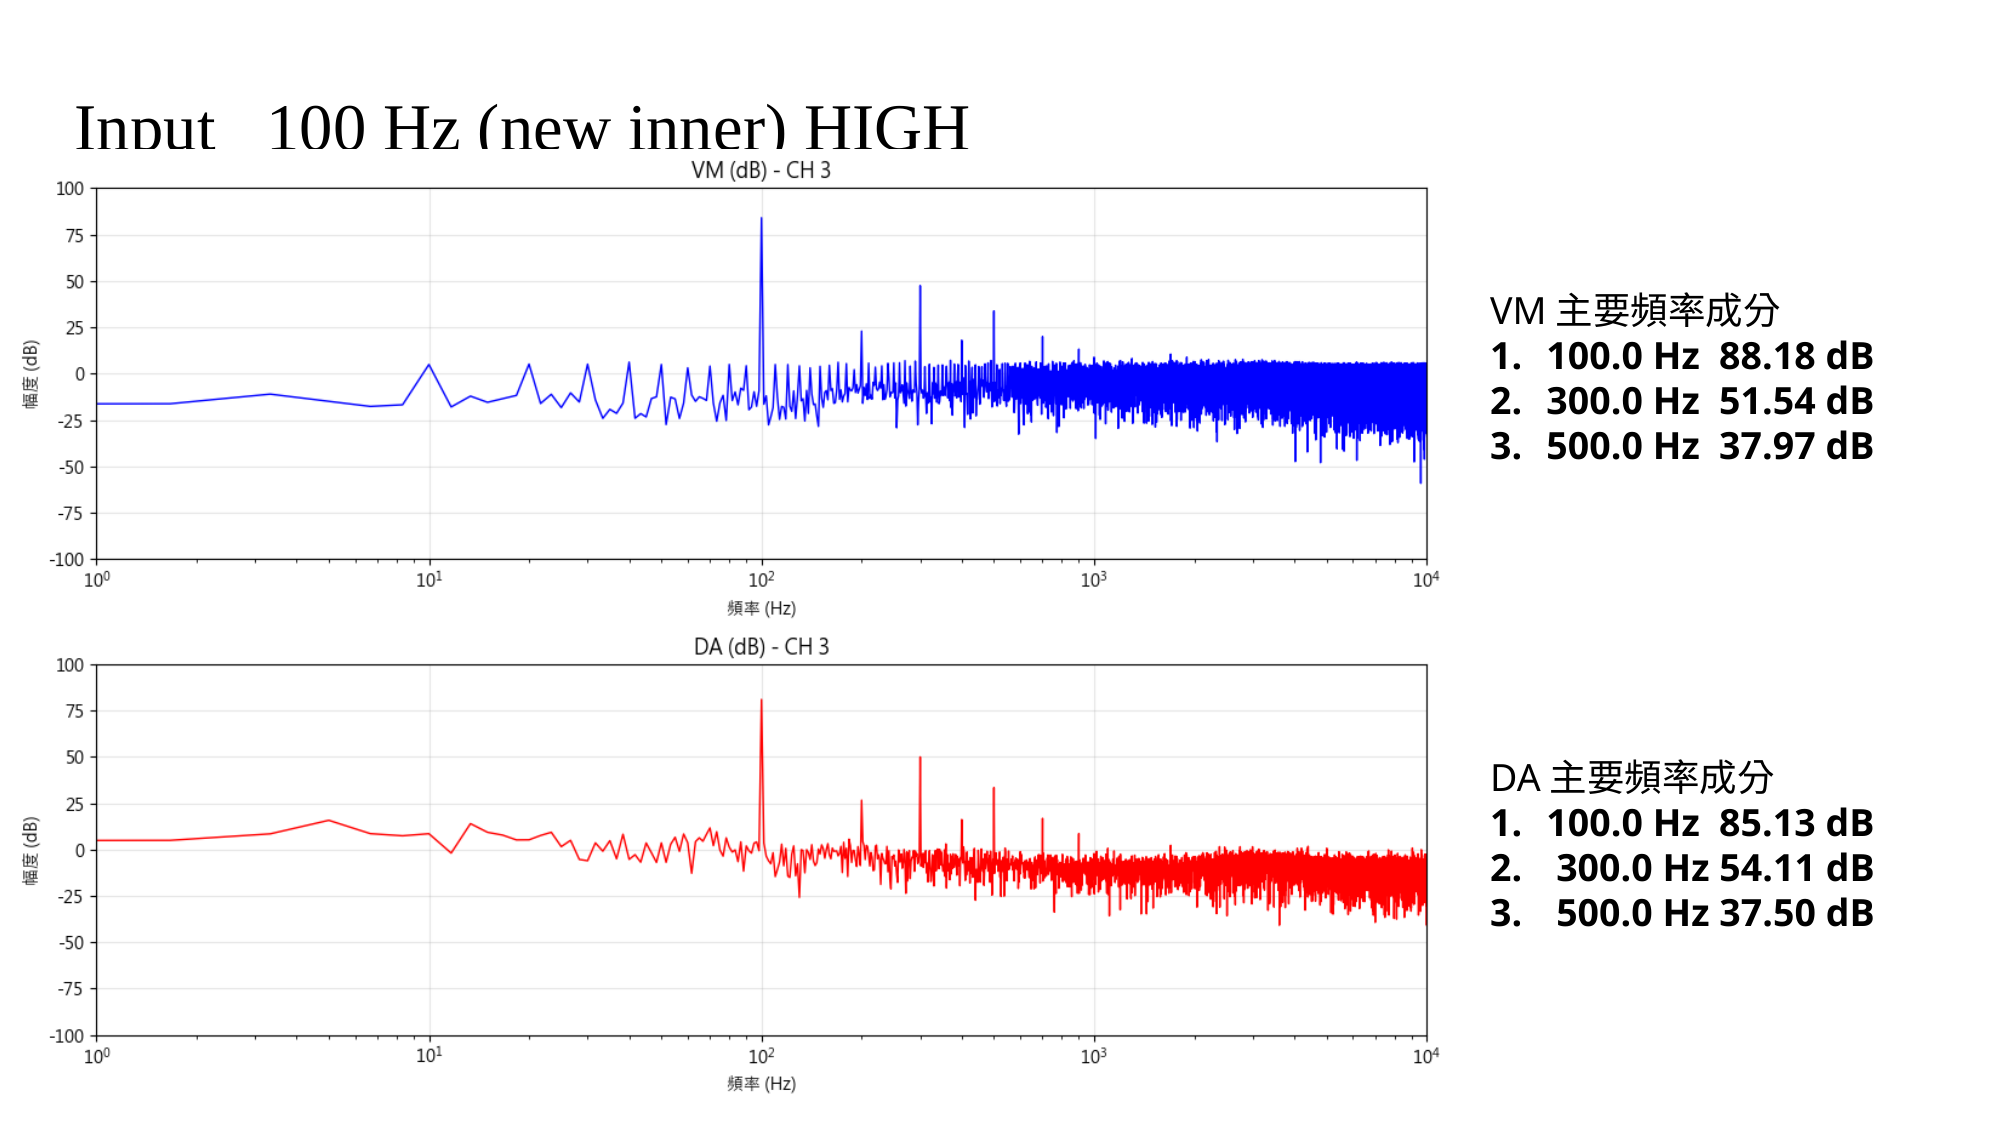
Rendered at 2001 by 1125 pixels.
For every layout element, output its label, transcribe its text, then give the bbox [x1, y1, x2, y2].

picture [9, 148, 1452, 1108]
text_box VM主要頻率成分 100.0 Hz 88.18 dB 300.0 Hz 51.54 dB 500.0 Hz 37.97 dB [1475, 279, 1970, 475]
text_box DA主要頻率成分 100.0 Hz 85.13 dB 300.0 Hz 54.11 dB 500.0 Hz 37.50 dB [1475, 746, 1970, 942]
